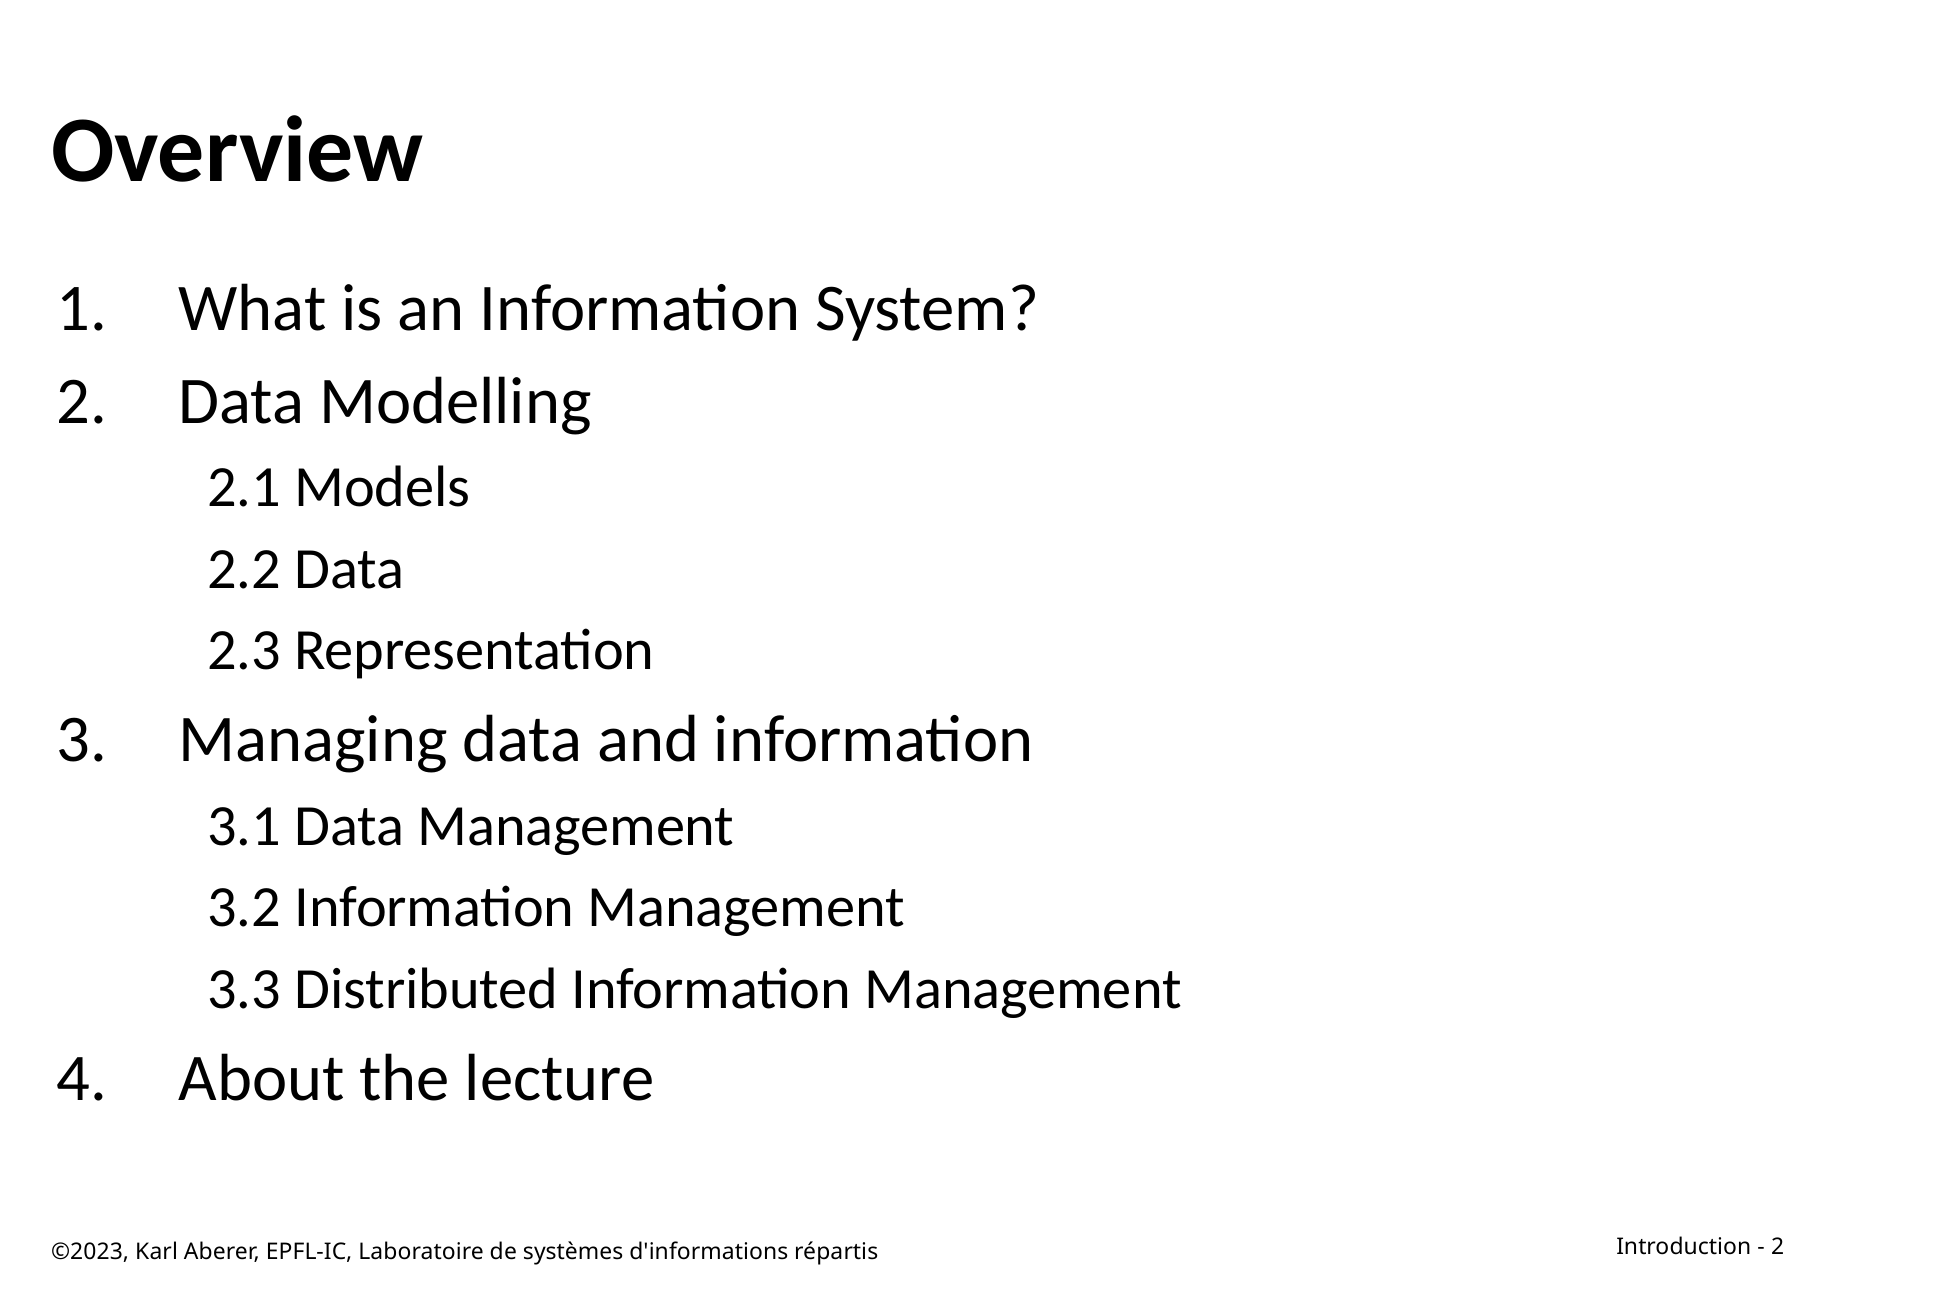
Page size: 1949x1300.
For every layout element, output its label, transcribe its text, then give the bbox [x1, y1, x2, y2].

list What is an Information System? Data Modelling 2.1 Models 2.2 Data 2.3 Representation Managing data and information 3.1 Data Management 3.2 Information Management 3.3 Distributed Information Management About the lecture [37, 253, 1809, 1208]
footer ©2023, Karl Aberer, EPFL-IC, Laboratoire de systèmes d'informations répartis [32, 1227, 1284, 1271]
title Overview [32, 57, 1803, 232]
